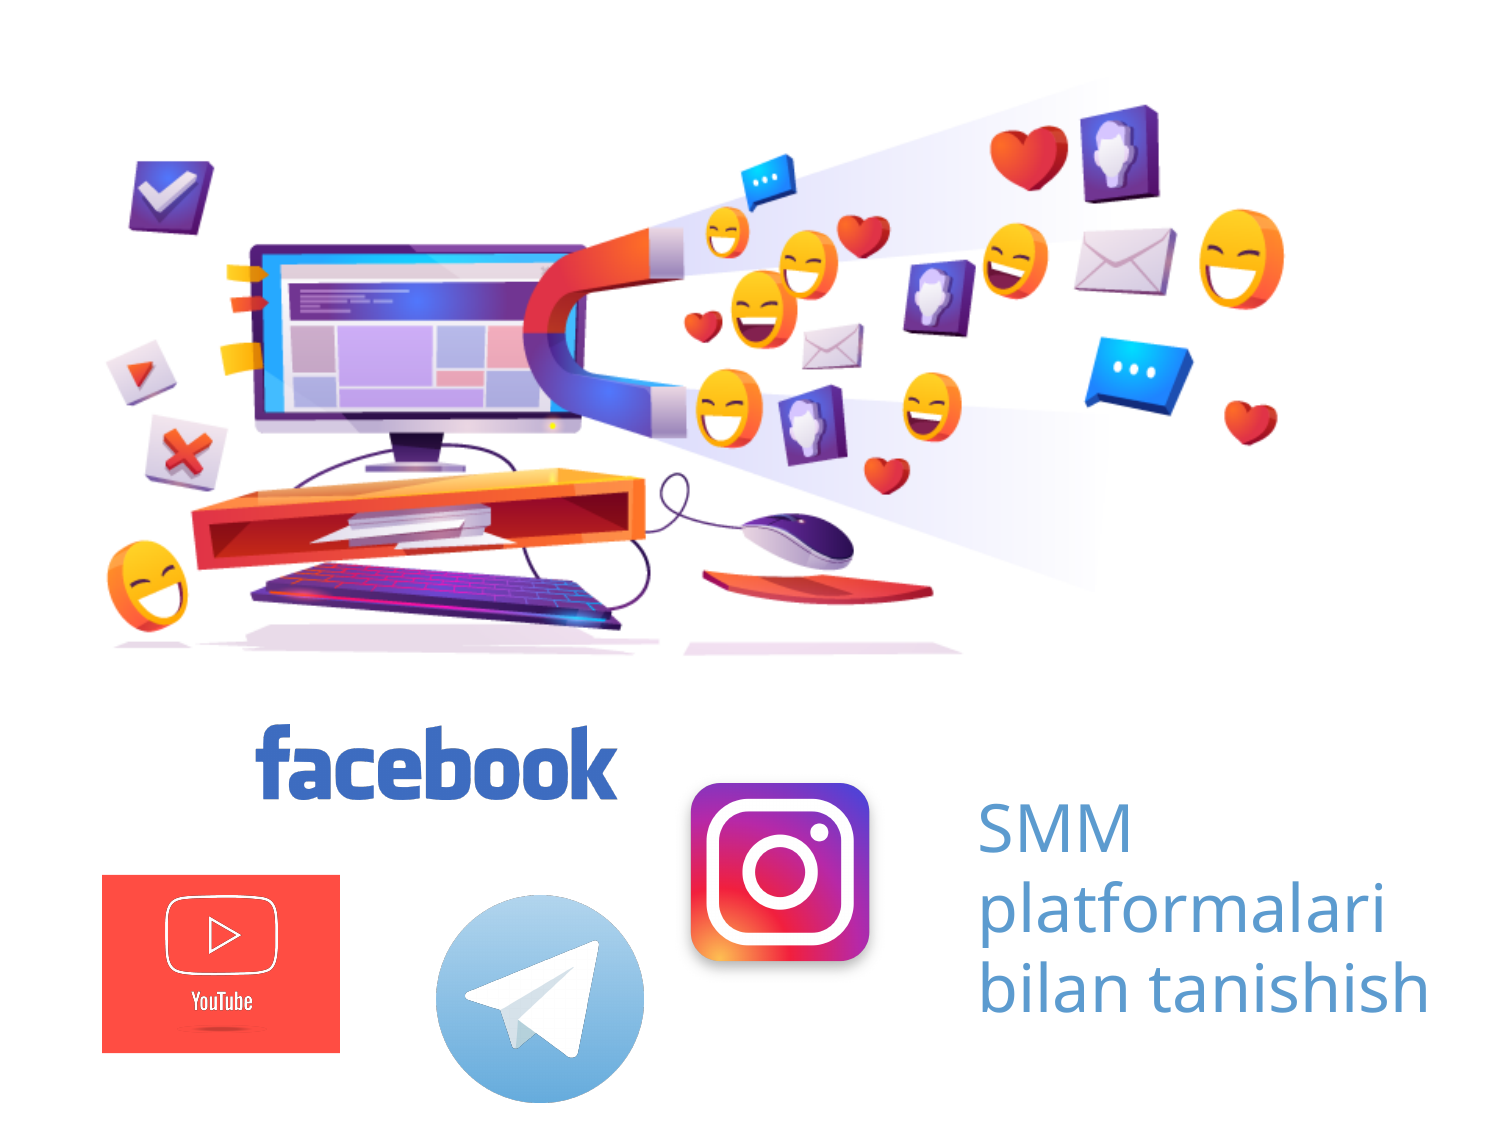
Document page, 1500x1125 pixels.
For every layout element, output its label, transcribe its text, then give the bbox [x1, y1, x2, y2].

picture [255, 724, 618, 800]
picture [671, 770, 889, 987]
text_box SMM platformalari bilan tanishish [962, 778, 1500, 1033]
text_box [436, 895, 644, 1103]
picture [69, 77, 1320, 703]
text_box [102, 874, 340, 1054]
